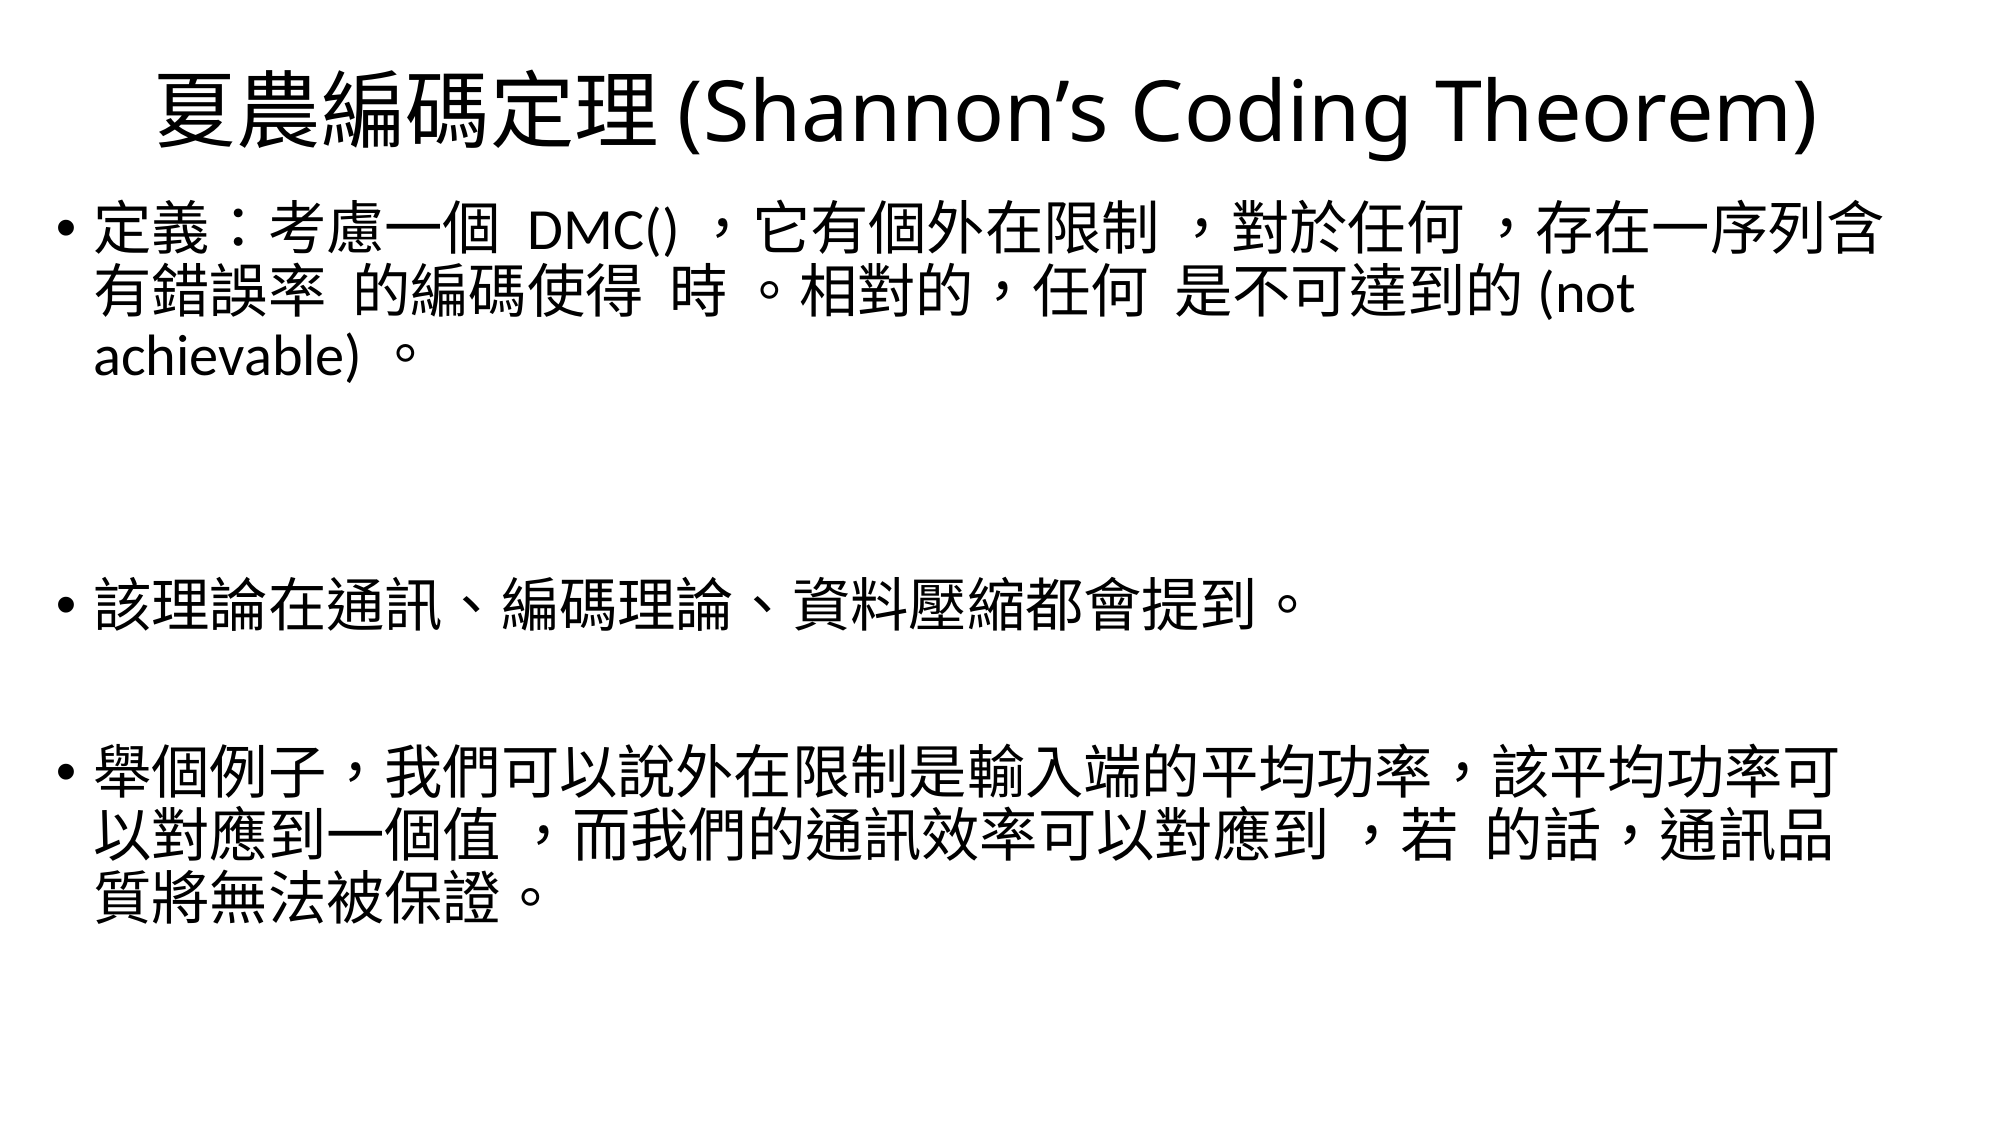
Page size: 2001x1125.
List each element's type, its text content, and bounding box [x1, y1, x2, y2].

title 夏農編碼定理(Shannon’s Coding Theorem) [137, 59, 1863, 168]
